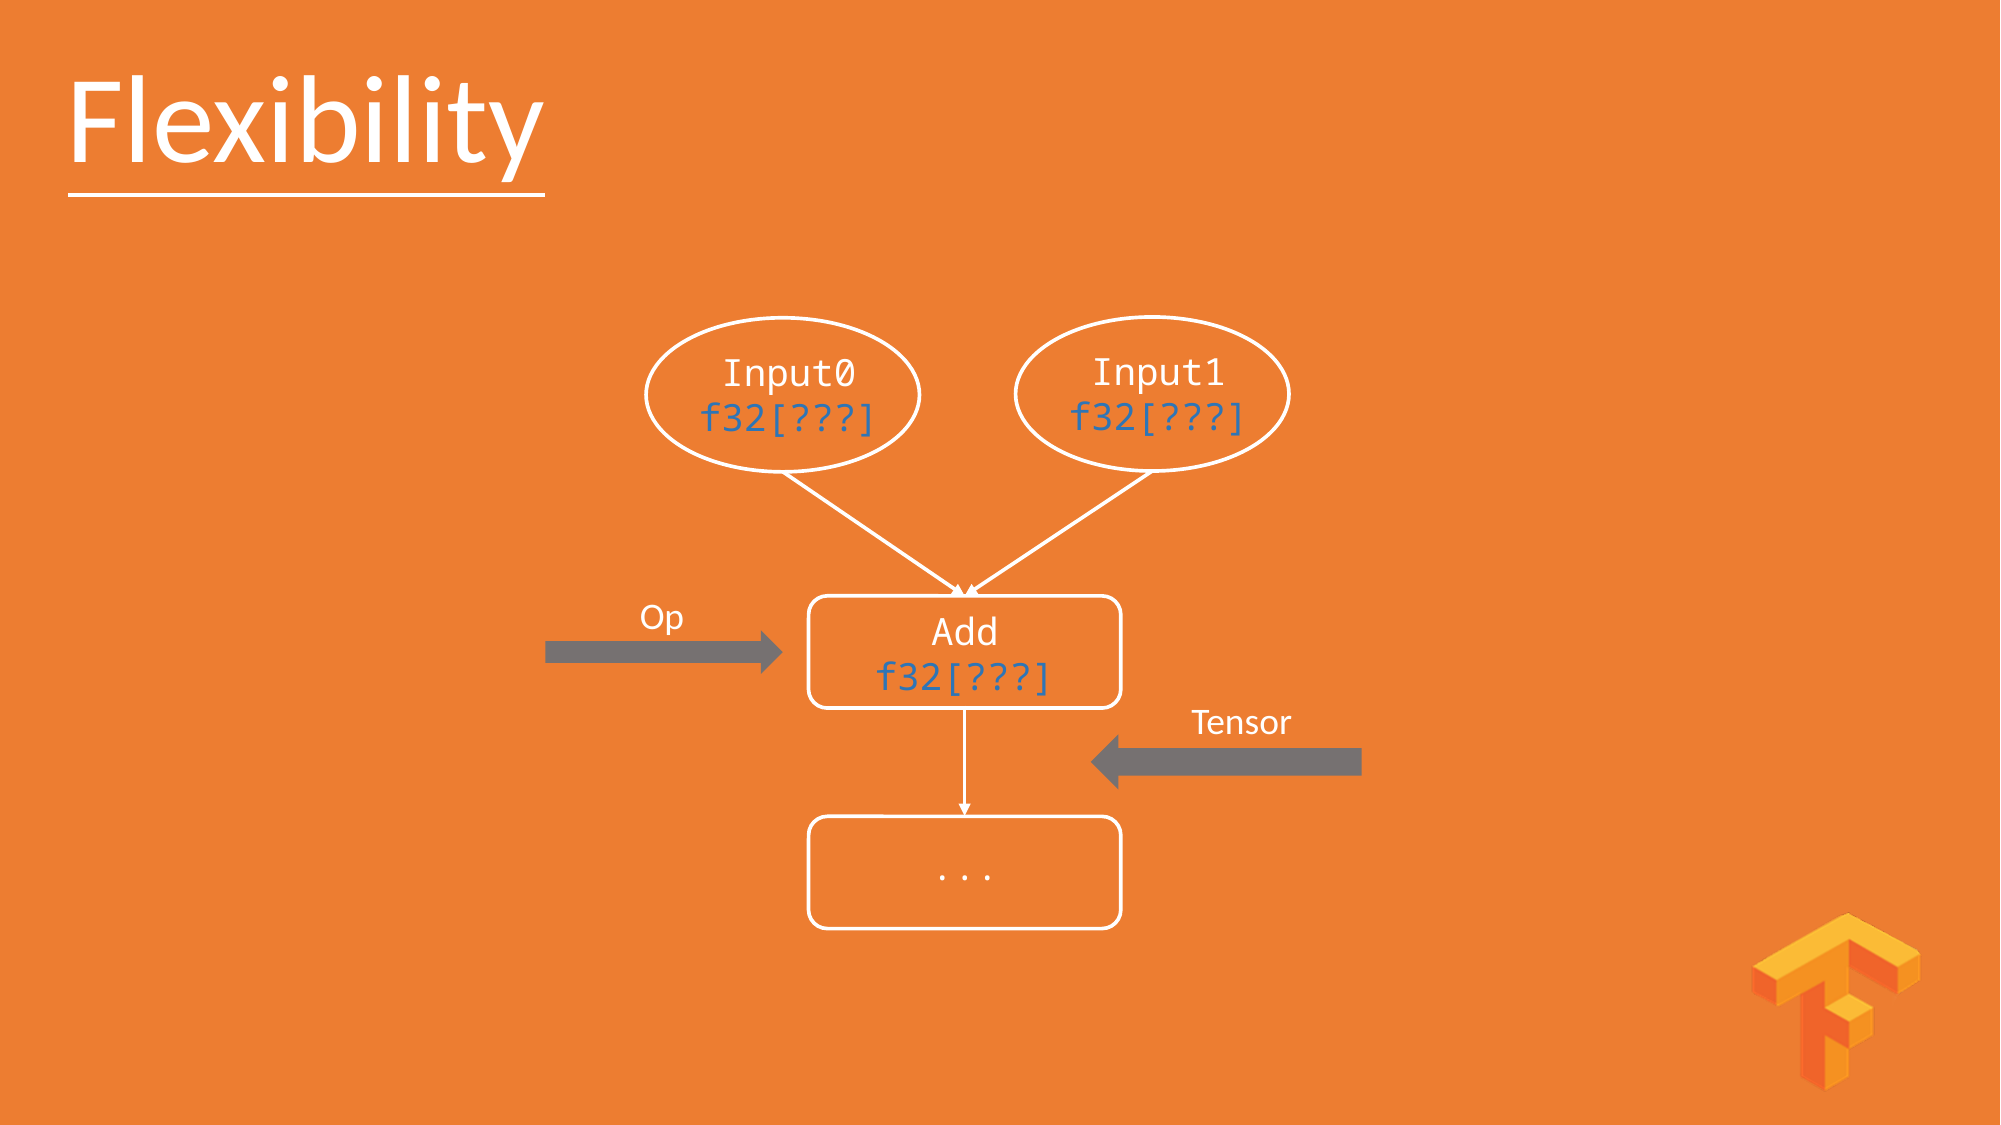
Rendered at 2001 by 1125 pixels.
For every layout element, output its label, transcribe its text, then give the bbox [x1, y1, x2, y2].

text_box [1049, 446, 1256, 473]
text_box [807, 596, 1122, 710]
text_box Flexibility [51, 30, 741, 195]
picture [1735, 905, 1949, 1094]
text_box ... [821, 835, 1108, 896]
text_box [682, 316, 883, 341]
text_box [807, 815, 1122, 930]
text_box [964, 470, 1153, 596]
text_box Input0 f32[???] [646, 341, 932, 447]
text_box [544, 627, 785, 677]
text_box [680, 447, 886, 473]
text_box Tensor [1131, 689, 1352, 749]
text_box Op [624, 584, 704, 645]
text_box [1089, 731, 1363, 793]
text_box [1052, 315, 1252, 340]
text_box Add f32[???] [821, 600, 1108, 706]
text_box Input1 f32[???] [1015, 340, 1302, 446]
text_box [782, 471, 964, 596]
